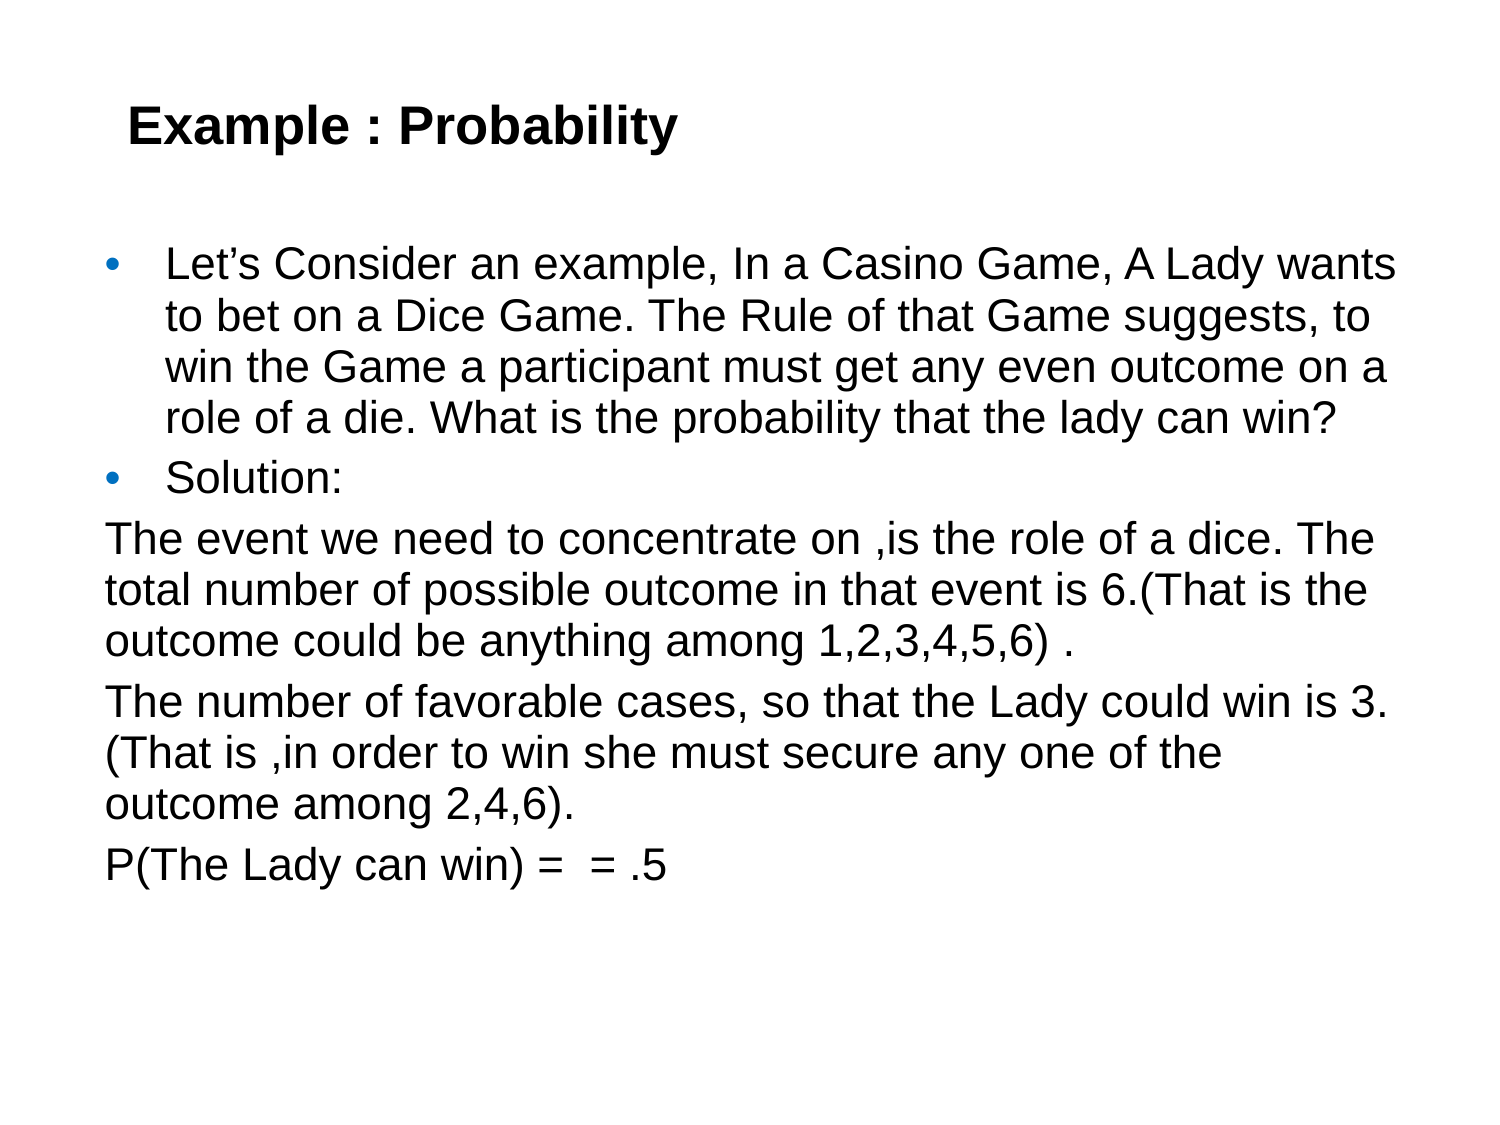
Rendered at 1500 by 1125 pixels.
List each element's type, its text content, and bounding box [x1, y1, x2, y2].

list Example : Probability [76, 80, 1427, 172]
